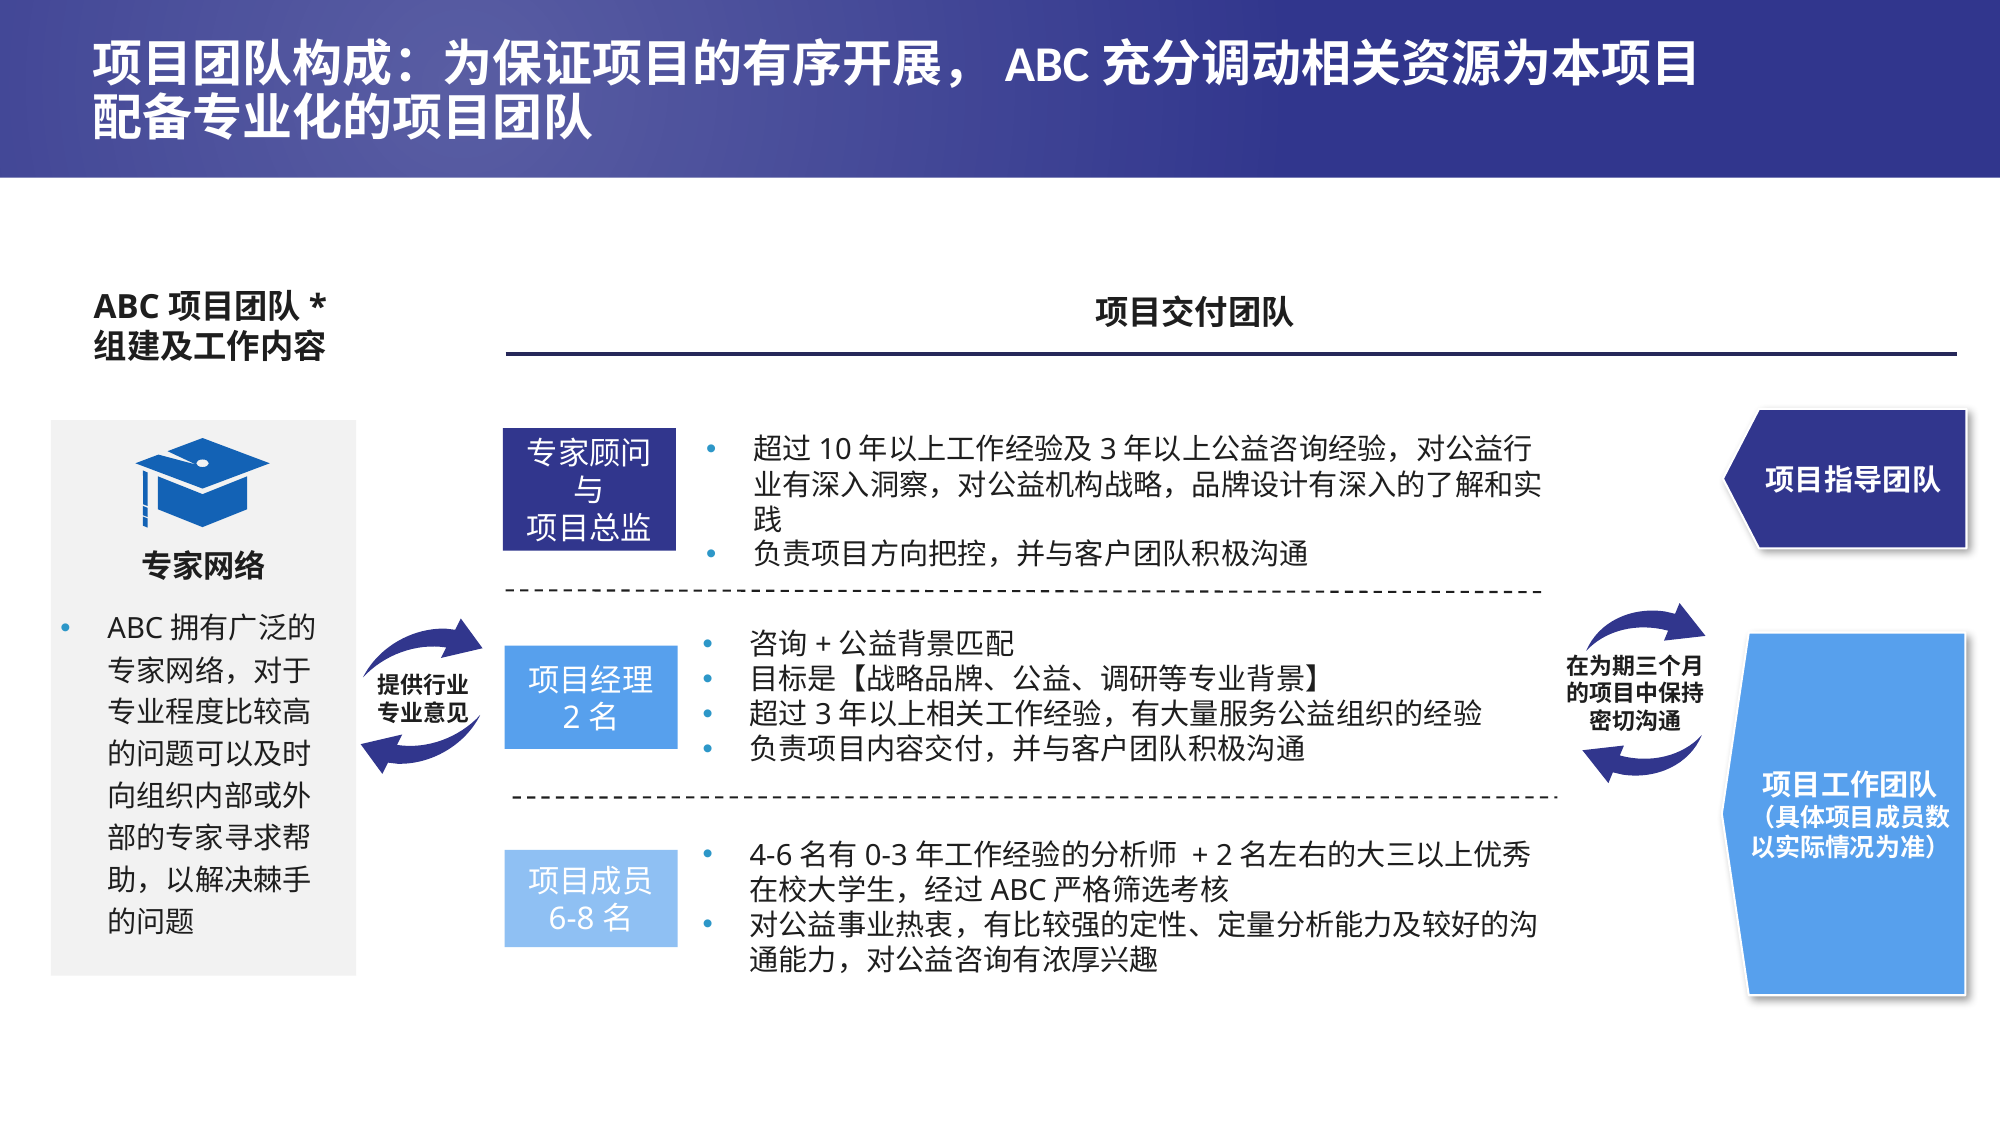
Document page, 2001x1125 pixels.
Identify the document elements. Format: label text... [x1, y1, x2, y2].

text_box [358, 603, 489, 789]
text_box 项目指导团队 [1721, 406, 1969, 551]
text_box 专家网络 [126, 538, 281, 592]
title 项目团队构成：为保证项目的有序开展，ABC充分调动相关资源为本项目配备专业化的项目团队 [77, 0, 1728, 194]
text_box ABC项目团队* 组建及工作内容 [42, 285, 378, 366]
text_box [49, 789, 358, 978]
text_box 超过10年以上工作经验及3年以上公益咨询经验，对公益行业有深入洞察，对公益机构战略，品牌设计有深入的了解和实践 负责项目方向把控，并与客户团队积极沟通 [691, 423, 1561, 579]
text_box 项目经理 2名 [502, 644, 680, 751]
text_box 项目工作团队 （具体项目成员数以实际情况为准） [1719, 630, 1968, 998]
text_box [505, 589, 1543, 593]
text_box 4-6名有0-3年工作经验的分析师 + 2名左右的大三以上优秀在校大学生，经过ABC严格筛选考核 对公益事业热衷，有比较强的定性、定量分析能力及较好的沟通能力，对公益咨询有浓厚兴趣 [687, 828, 1558, 984]
text_box [49, 418, 358, 609]
text_box ABC拥有广泛的专家网络，对于专业程度比较高的问题可以及时向组织内部或外部的专家寻求帮助，以解决棘手的问题 [45, 595, 353, 946]
text_box 专家顾问与 项目总监 [501, 426, 678, 553]
text_box [133, 436, 272, 530]
text_box 项目成员 6-8名 [502, 848, 680, 949]
text_box 项目交付团队 [1086, 290, 1304, 331]
text_box 咨询+公益背景匹配 目标是【战略品牌、公益、调研等专业背景】 超过3年以上相关工作经验，有大量服务公益组织的经验 负责项目内容交付，并与客户团队积极沟通 [687, 618, 1539, 773]
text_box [1544, 590, 1728, 797]
